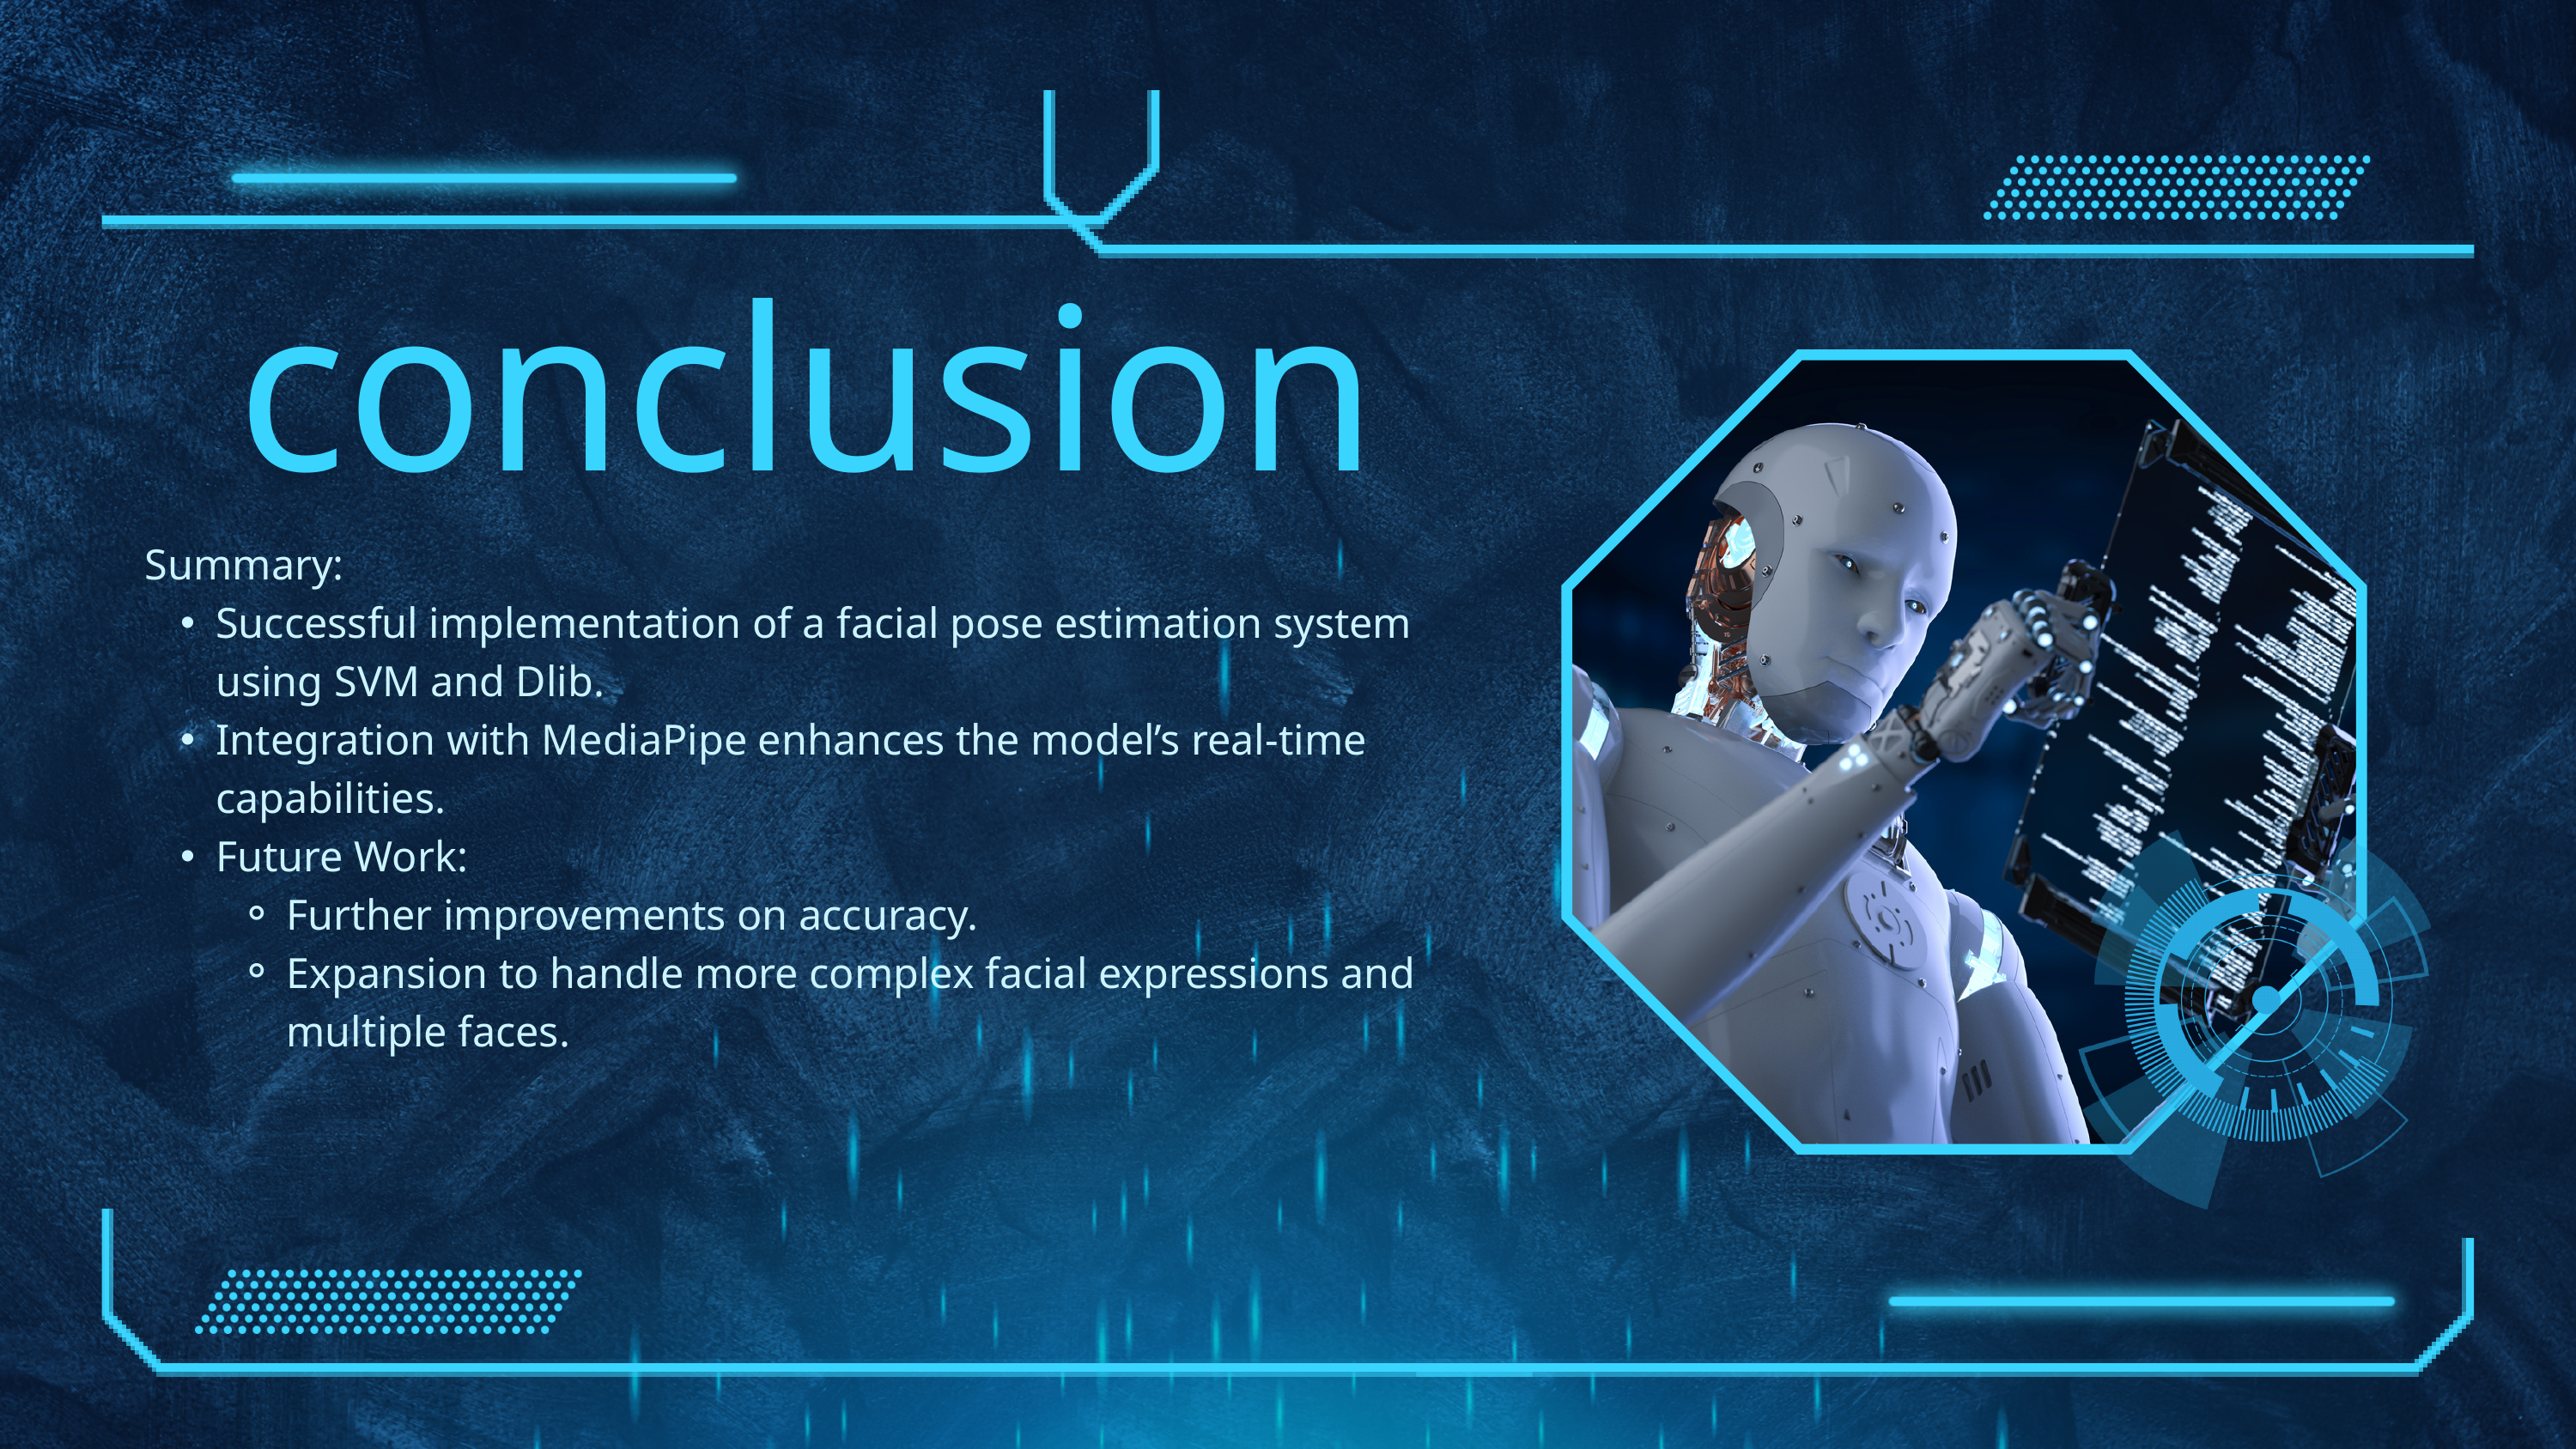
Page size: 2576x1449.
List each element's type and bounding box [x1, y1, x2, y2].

text_box [1566, 355, 2362, 1150]
text_box [0, 0, 2576, 1449]
text_box [101, 90, 2475, 259]
text_box [101, 1208, 2475, 1377]
